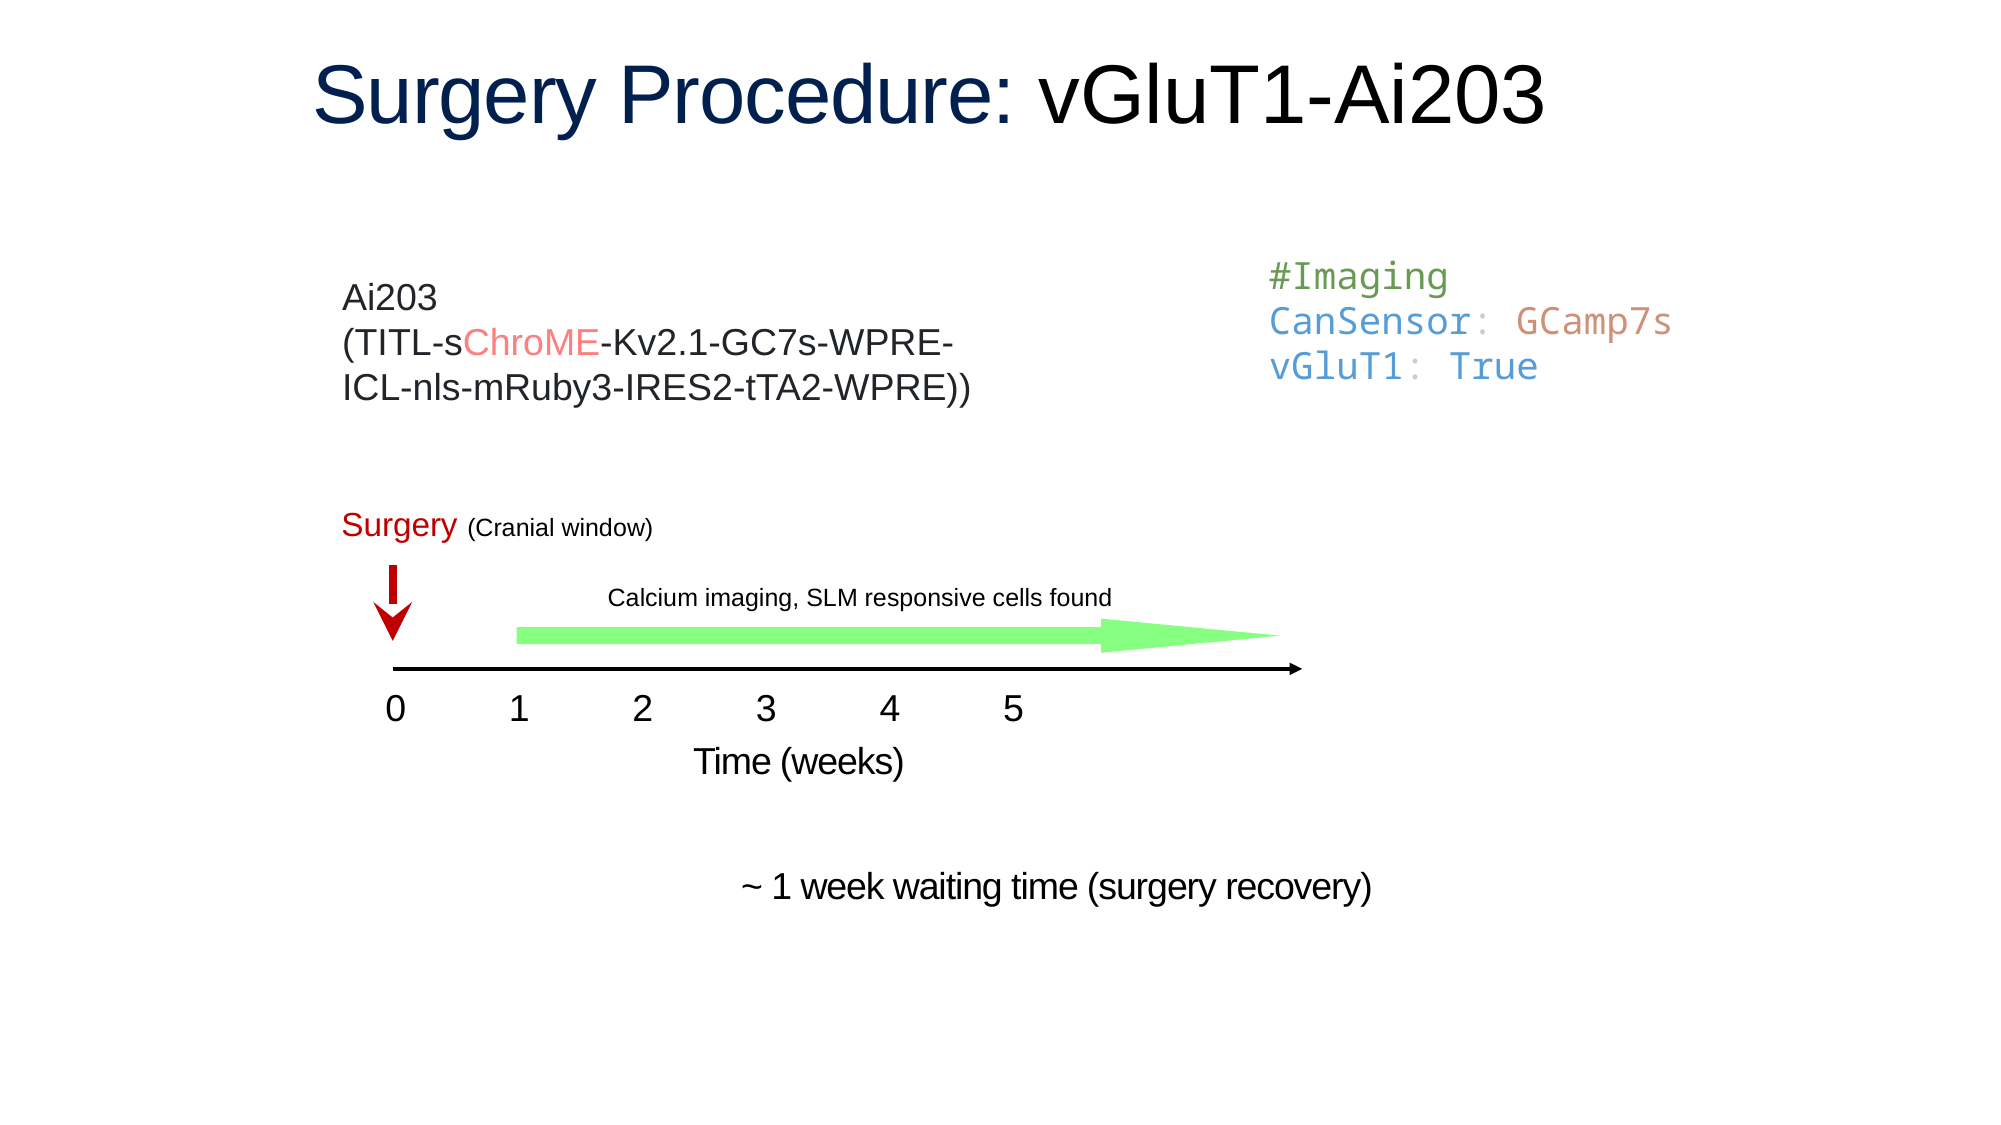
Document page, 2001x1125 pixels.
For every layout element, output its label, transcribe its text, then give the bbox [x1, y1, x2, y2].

text_box Calcium imaging, SLM responsive cells found [592, 573, 1503, 619]
text_box Time (weeks) [678, 729, 1101, 790]
text_box Surgery (Cranial window) [326, 495, 1071, 551]
title Surgery Procedure: vGluT1-Ai203 [67, 38, 1793, 256]
text_box [515, 619, 1281, 654]
text_box ~ 1 week waiting time (surgery recovery) [726, 854, 1414, 914]
text_box 0 1 2 3 4 5 [370, 676, 1197, 872]
text_box Ai203 (TITL-sChroME-Kv2.1-GC7s-WPRE-ICL-nls-mRuby3-IRES2-tTA2-WPRE)) [327, 265, 1022, 416]
text_box #Imaging CanSensor: GCamp7s vGluT1: True [1254, 244, 1873, 395]
